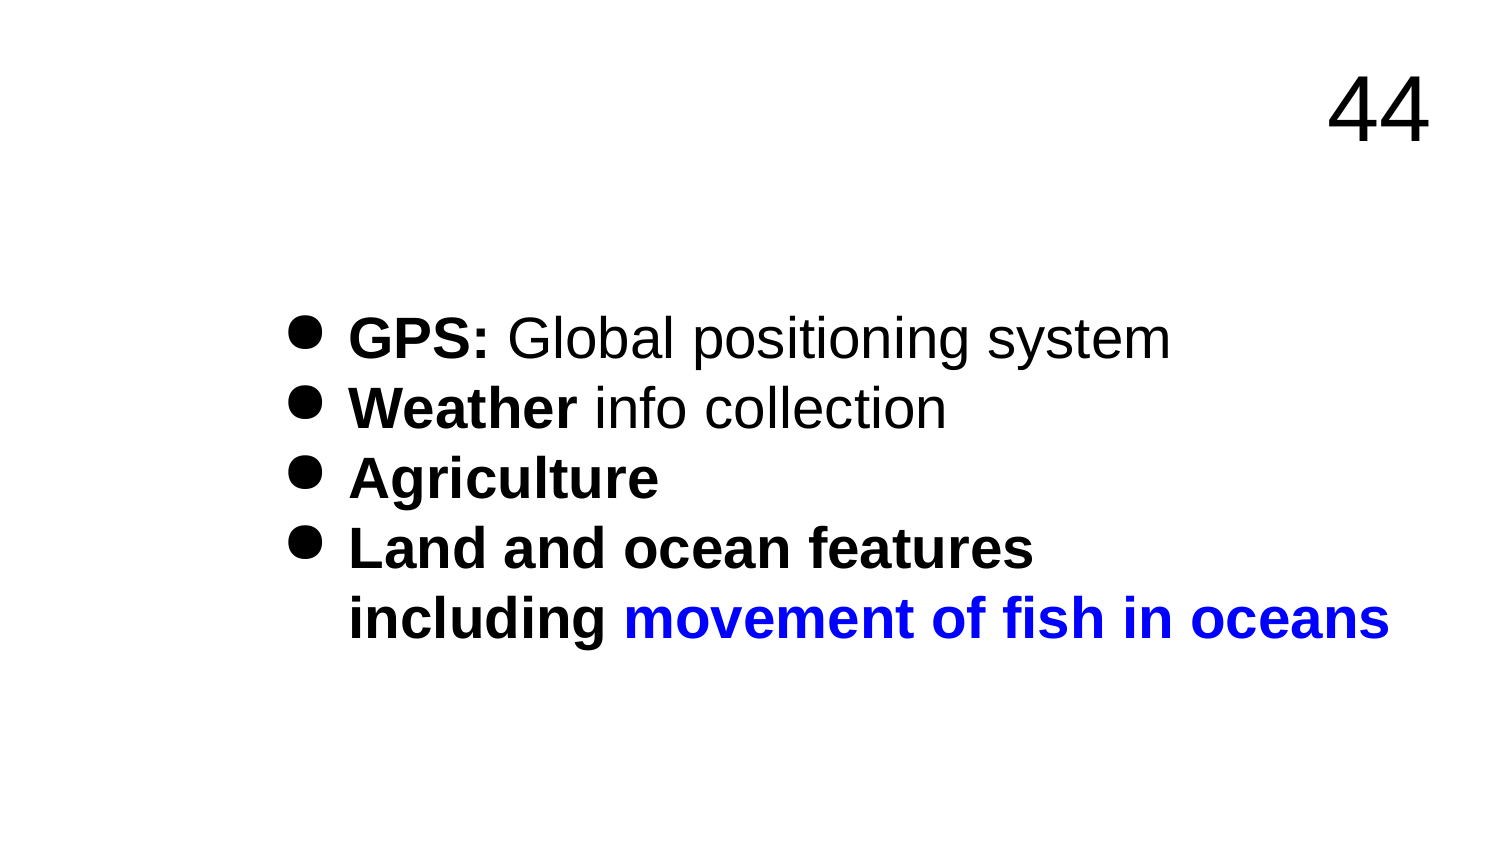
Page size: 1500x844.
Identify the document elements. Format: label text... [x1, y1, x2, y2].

text_box 44 [1312, 32, 1462, 162]
title GPS: Global positioning system Weather info collection Agriculture Land and ocean features including movement of fish in oceans [258, 215, 1414, 676]
